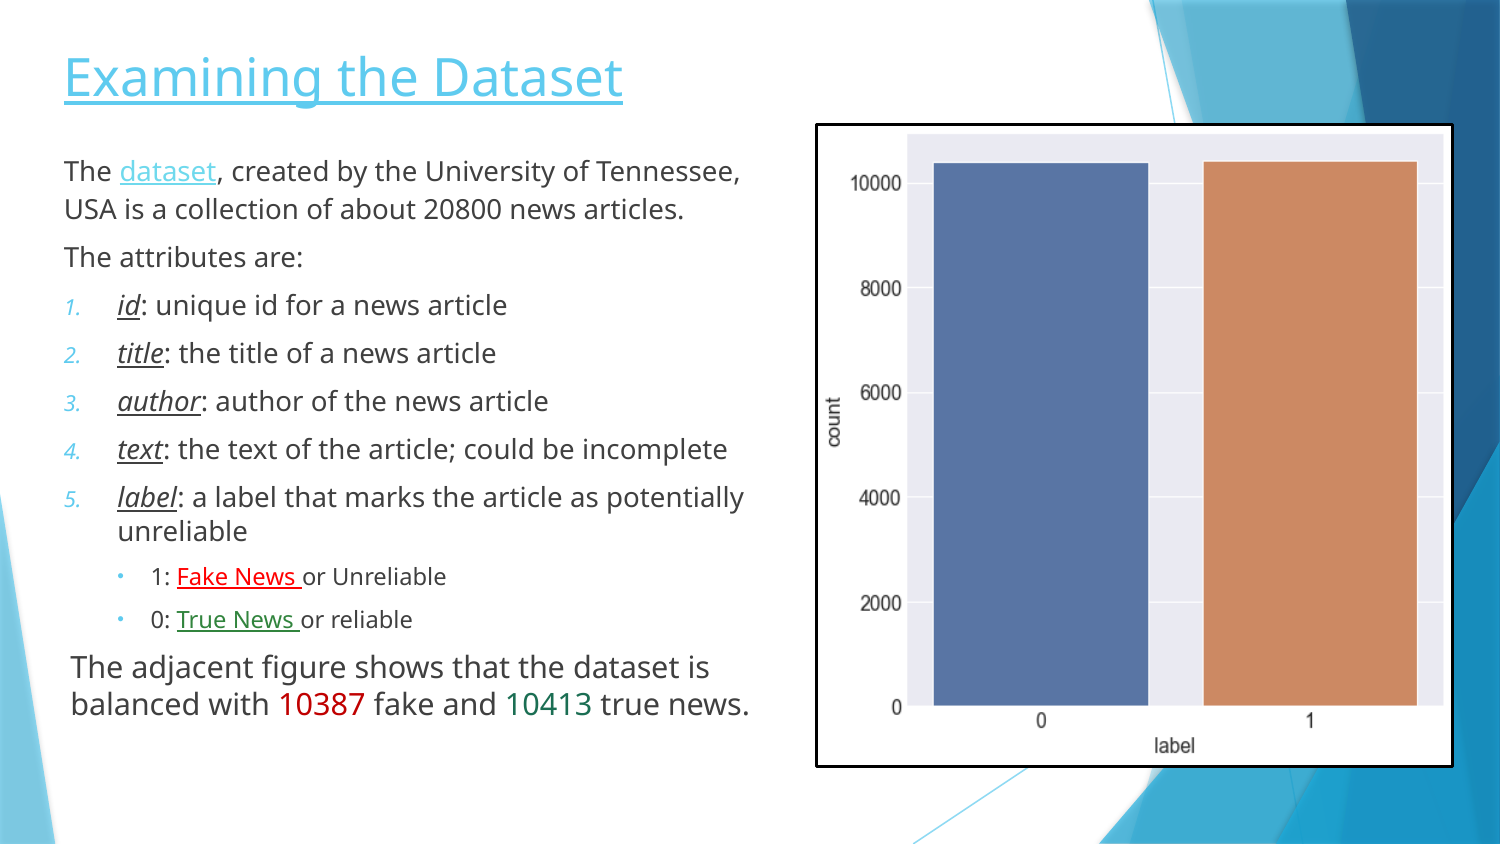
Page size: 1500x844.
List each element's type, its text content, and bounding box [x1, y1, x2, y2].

list The dataset, created by the University of Tennessee, USA is a collection of about 20800 news articles. The attributes are: id: unique id for a news article title: the title of a news article author: author of the news article text: the text of the article; could be incomplete label: a label that marks the article as potentially unreliable 1: Fake News or Unreliable 0: True News or reliable The adjacent figure shows that the dataset is balanced with 10387 fake and 10413 true news. [48, 145, 780, 808]
picture [817, 125, 1452, 766]
title Examining the Dataset [48, 36, 717, 115]
